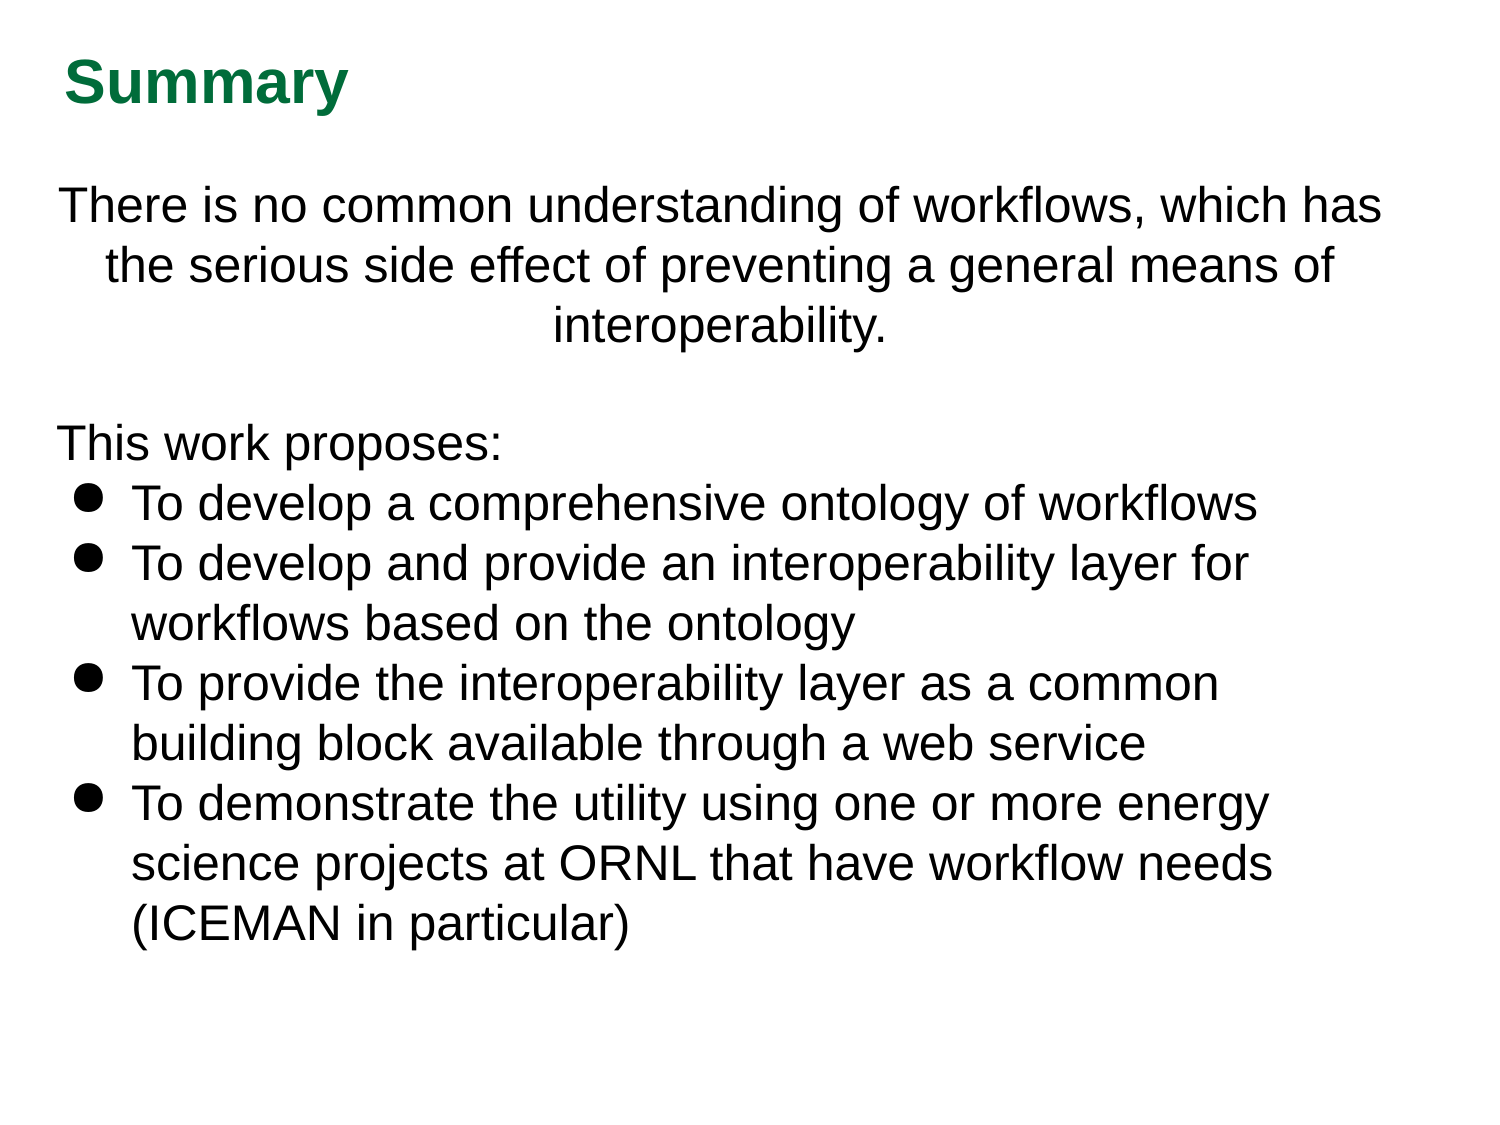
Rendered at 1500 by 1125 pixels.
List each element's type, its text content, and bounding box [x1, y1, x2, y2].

text_box There is no common understanding of workflows, which has the serious side effect of preventing a general means of interoperability. [41, 157, 1400, 337]
text_box Summary [50, 33, 1425, 125]
text_box This work proposes: To develop a comprehensive ontology of workflows To develop and provide an interoperability layer for workflows based on the ontology To provide the interoperability layer as a common building block available through a web service To demonstrate the utility using one or more energy science projects at ORNL that have workflow needs (ICEMAN in particular) [41, 395, 1400, 1005]
